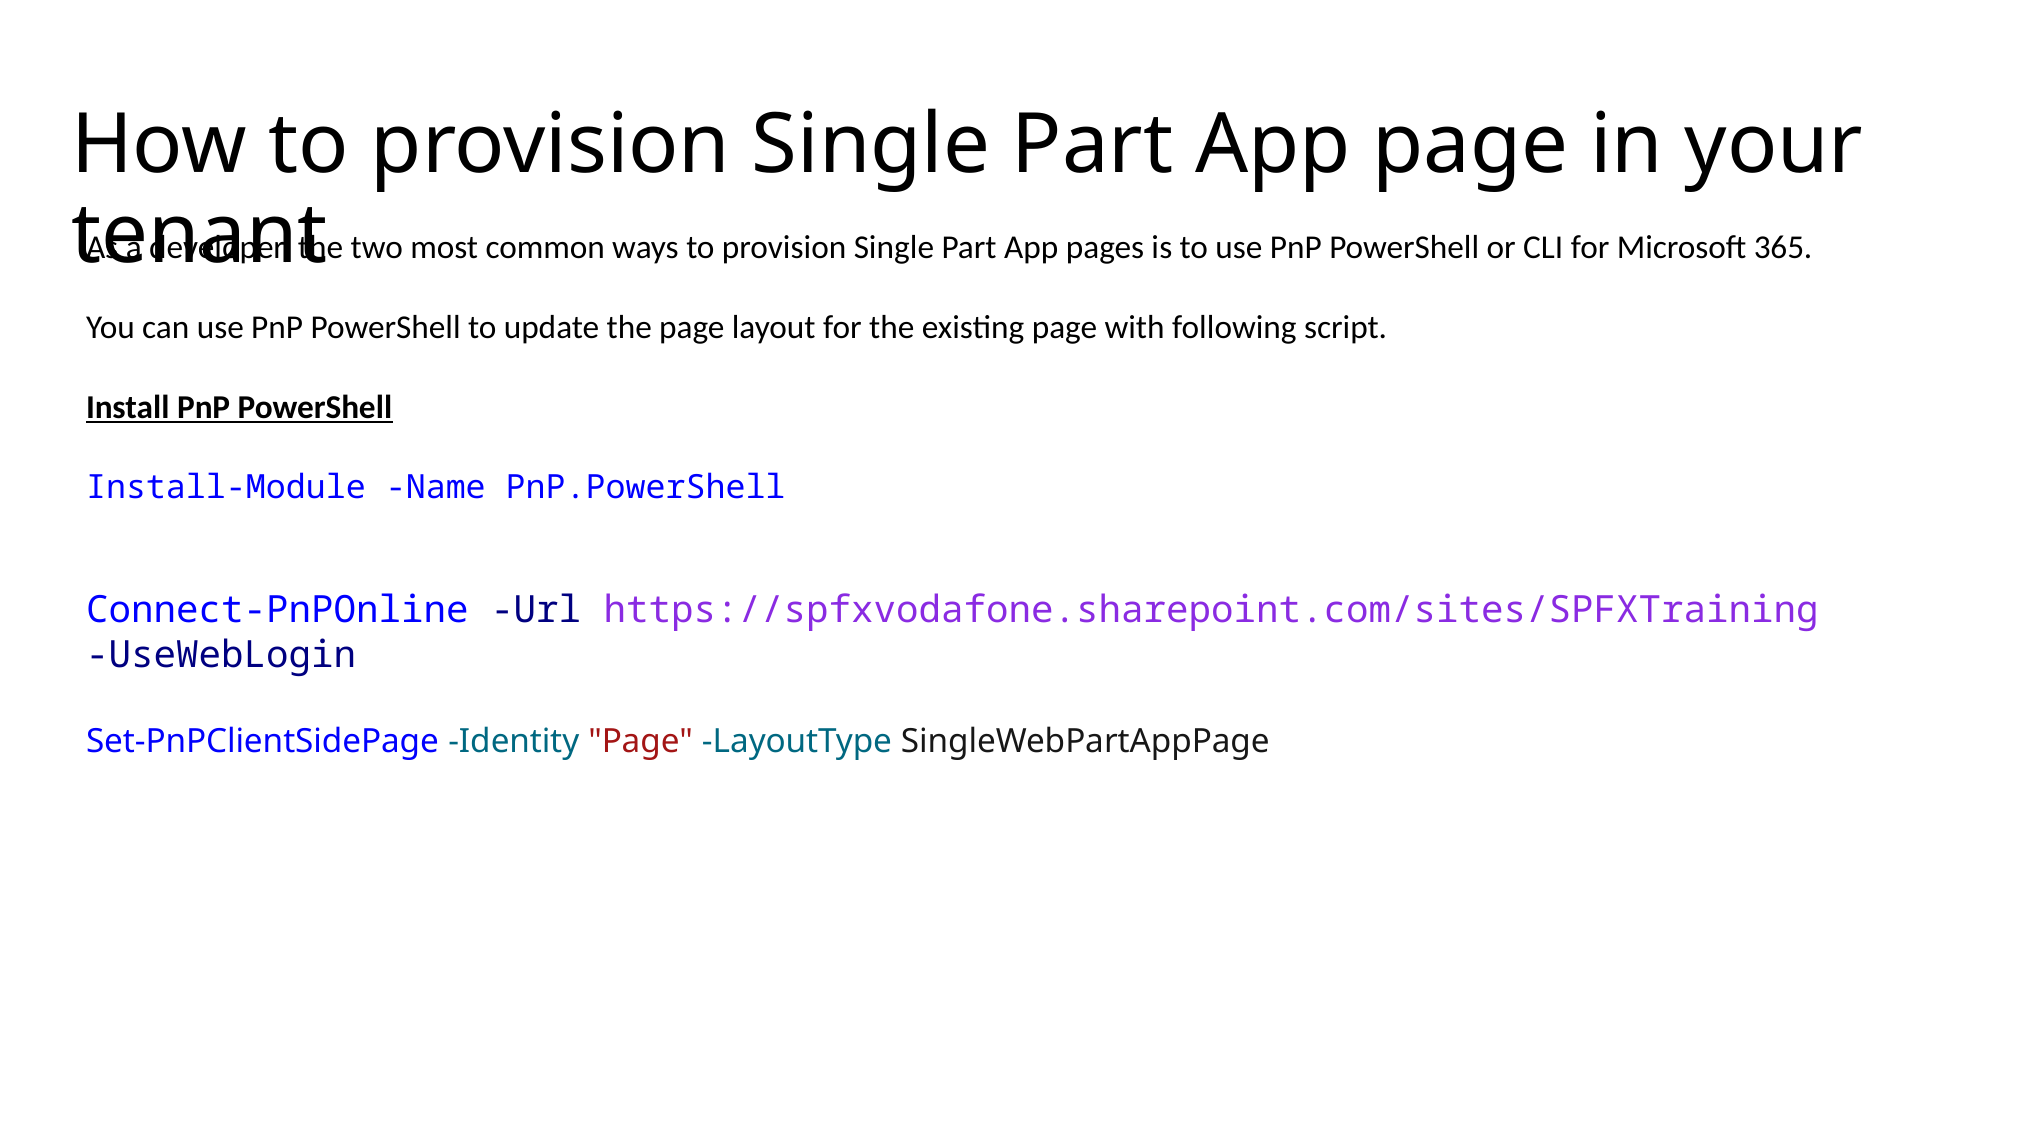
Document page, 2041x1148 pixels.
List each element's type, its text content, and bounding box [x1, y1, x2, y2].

text_box As a developer, the two most common ways to provision Single Part App pages is to use PnP PowerShell or CLI for Microsoft 365. You can use PnP PowerShell to update the page layout for the existing page with following script. Install PnP PowerShell Install-Module -Name PnP.PowerShell Connect-PnPOnline -Url https://spfxvodafone.sharepoint.com/sites/SPFXTraining -UseWebLogin Set-PnPClientSidePage -Identity "Page" -LayoutType SingleWebPartAppPage [71, 217, 1859, 767]
title How to provision Single Part App page in your tenant [71, 73, 1969, 201]
